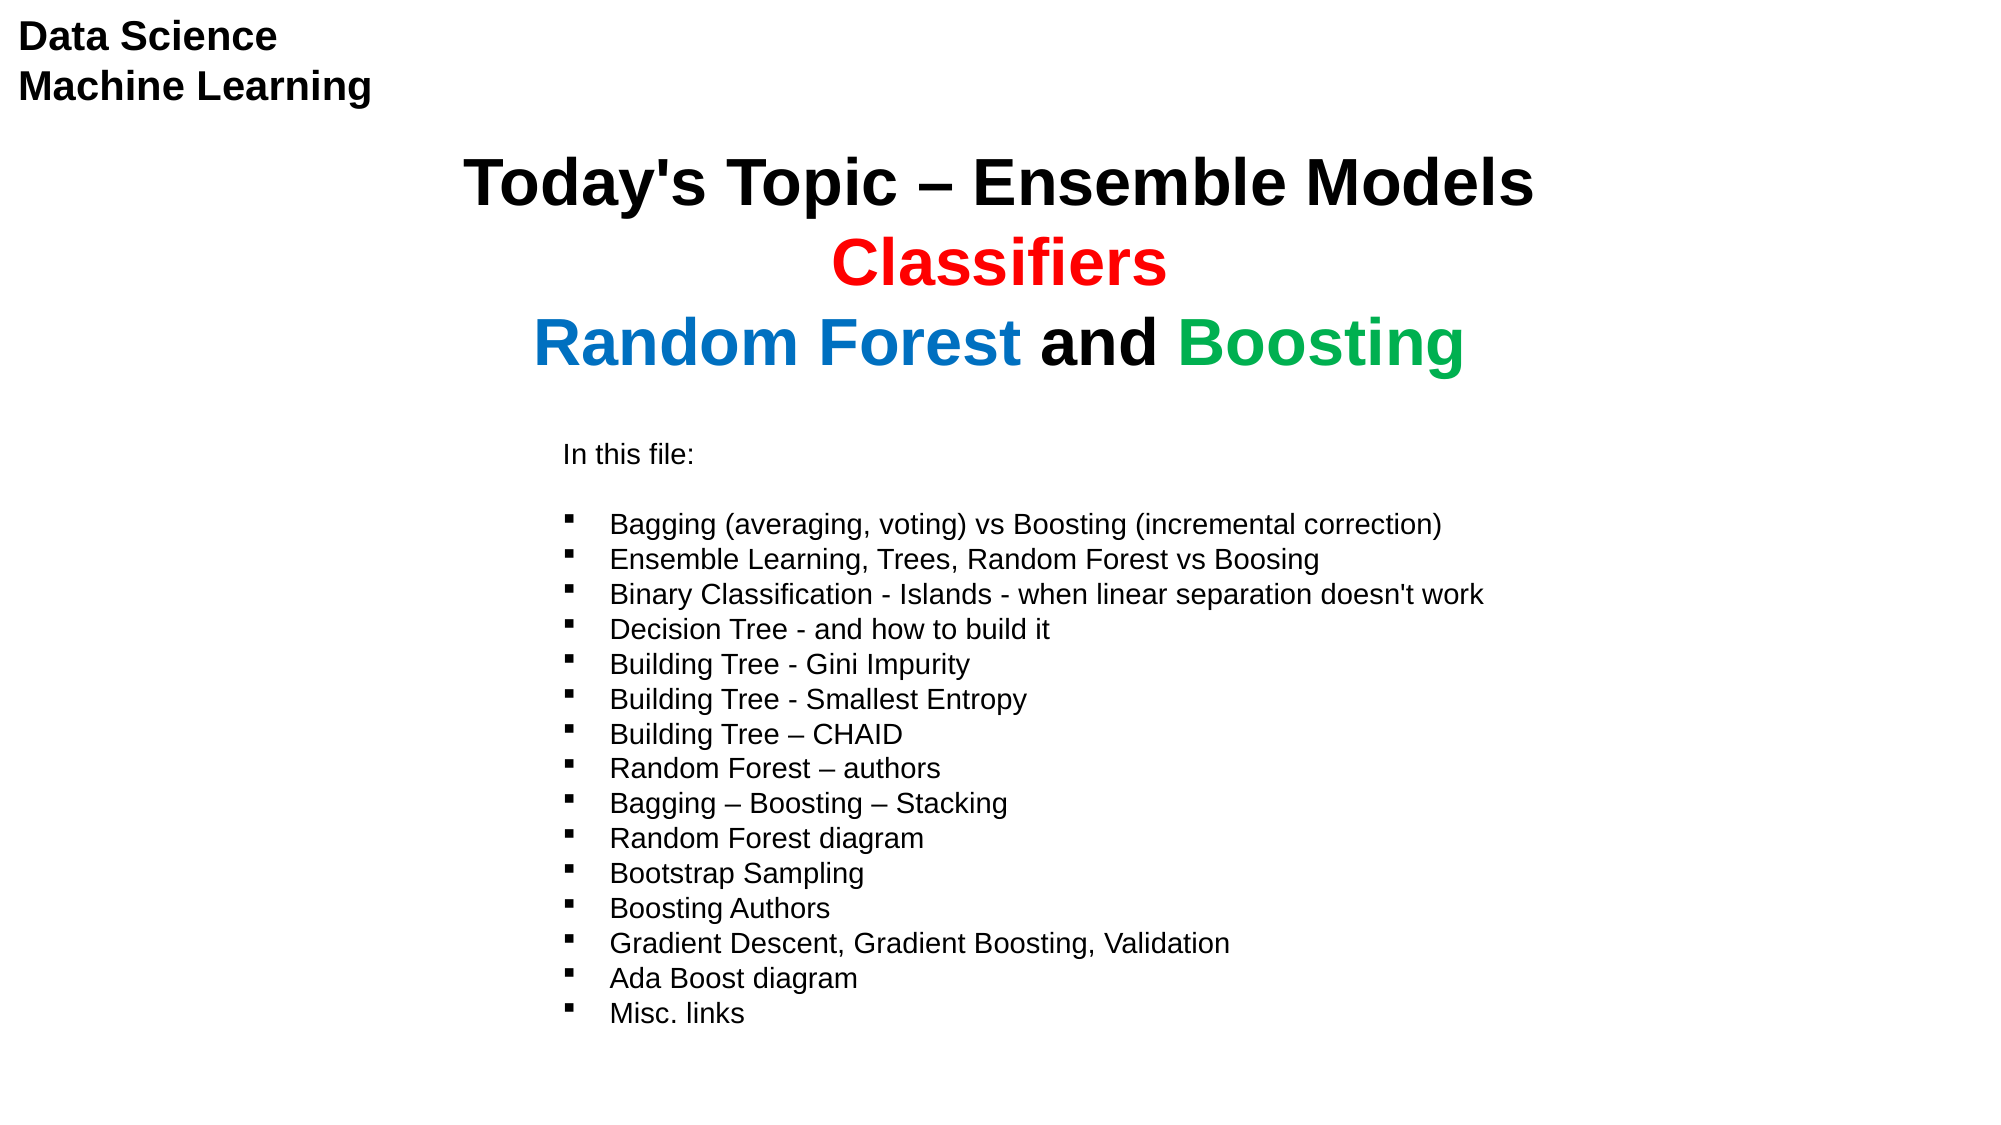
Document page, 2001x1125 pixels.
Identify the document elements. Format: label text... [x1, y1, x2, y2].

text_box In this file: Bagging (averaging, voting) vs Boosting (incremental correction) Ensemble Learning, Trees, Random Forest vs Boosing Binary Classification - Islands - when linear separation doesn't work Decision Tree - and how to build it Building Tree - Gini Impurity Building Tree - Smallest Entropy Building Tree – CHAID Random Forest – authors Bagging – Boosting – Stacking Random Forest diagram Bootstrap Sampling Boosting Authors Gradient Descent, Gradient Boosting, Validation Ada Boost diagram Misc. links [547, 427, 1533, 1037]
text_box Data Science Machine Learning [3, 1, 402, 117]
text_box Today's Topic – Ensemble Models Classifiers Random Forest and Boosting [440, 131, 1560, 387]
